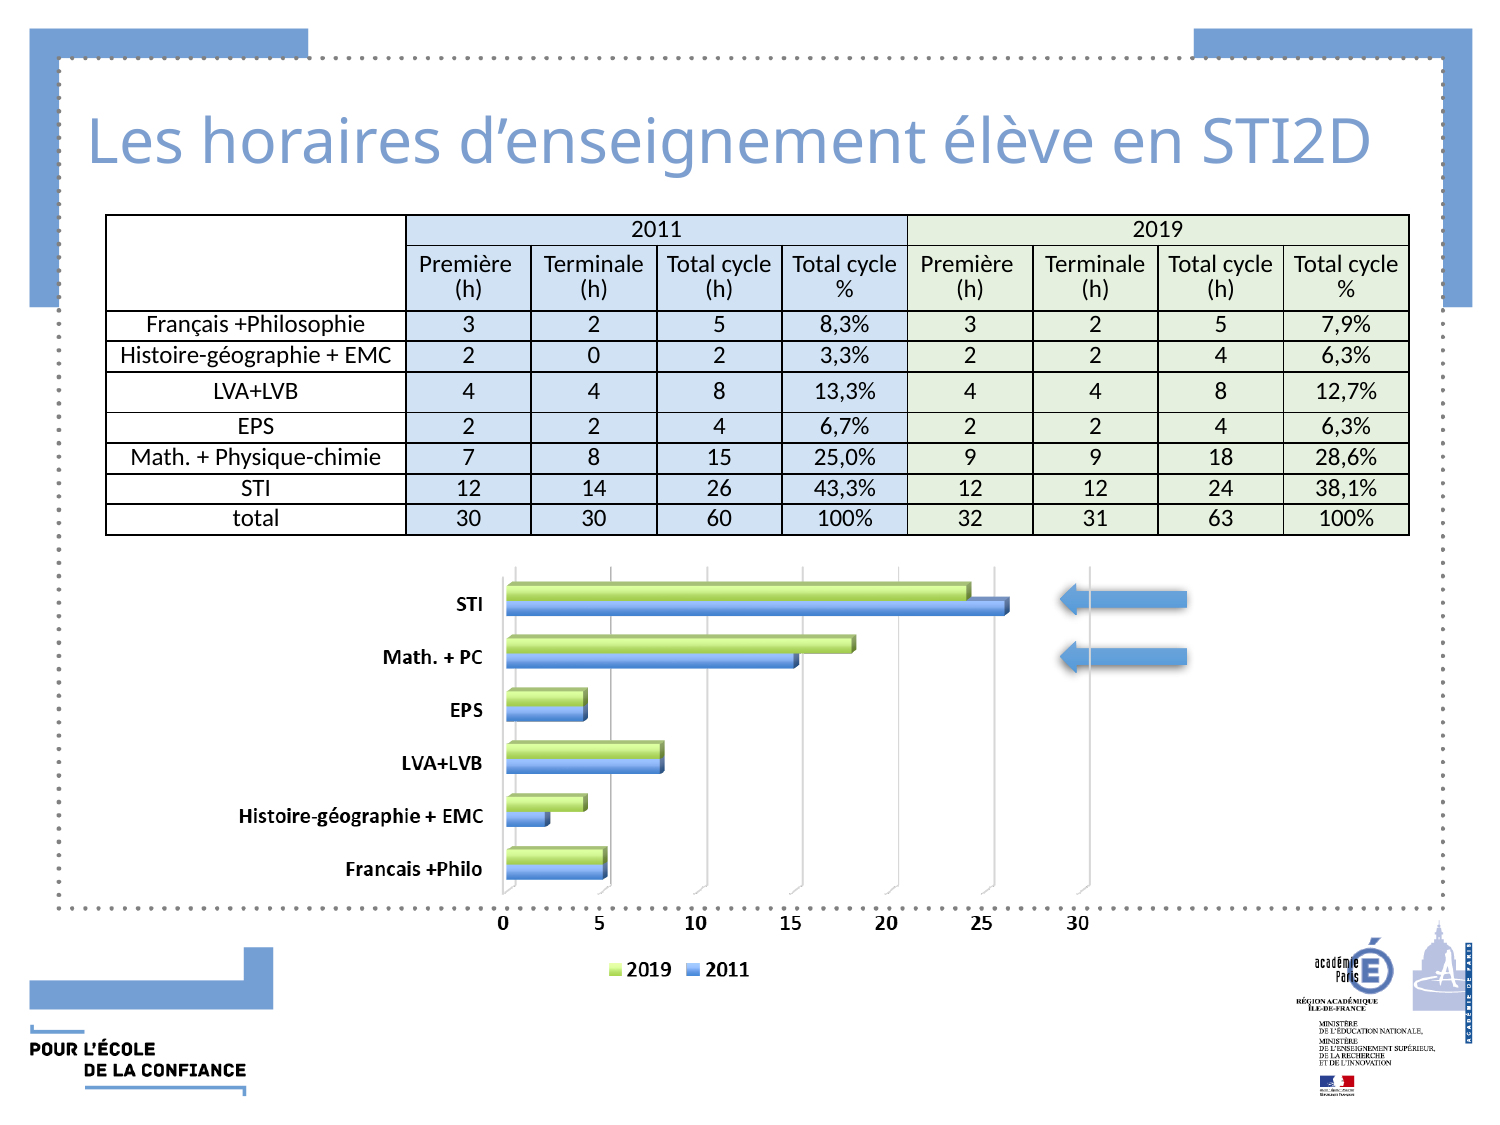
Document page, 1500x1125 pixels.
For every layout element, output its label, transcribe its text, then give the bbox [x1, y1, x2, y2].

table_header 2019 [908, 216, 1408, 245]
table_cell 12 [1034, 475, 1157, 503]
table_cell 2 [908, 342, 1032, 371]
table_cell 4 [908, 373, 1032, 412]
table_cell 100% [1284, 505, 1408, 534]
table_cell 8 [1159, 373, 1283, 412]
table_cell 15 [658, 444, 781, 473]
table_cell 8,3% [783, 312, 907, 340]
table_cell 4 [1159, 342, 1283, 371]
table_cell 2 [658, 342, 781, 371]
table_cell 9 [1034, 444, 1157, 473]
title Les horaires d’enseignement élève en STI2D [71, 71, 1427, 216]
table_cell 4 [1159, 413, 1283, 442]
table_cell 7,9% [1284, 312, 1408, 340]
table_cell 3 [407, 312, 530, 340]
table_cell Total cycle % [1284, 246, 1408, 310]
table_cell Terminale (h) [532, 246, 656, 310]
table_cell 30 [407, 505, 530, 534]
table_cell EPS [107, 413, 405, 442]
table_cell 2 [1034, 413, 1157, 442]
table_cell Terminale (h) [1034, 246, 1157, 310]
table_cell 43,3% [783, 475, 907, 503]
table_cell 100% [783, 505, 907, 534]
table_cell 18 [1159, 444, 1283, 473]
table_cell LVA+LVB [107, 373, 405, 412]
table_cell 31 [1034, 505, 1157, 534]
table_cell 2 [1034, 312, 1157, 340]
table_cell 13,3% [783, 373, 907, 412]
table_cell Total cycle (h) [658, 246, 781, 310]
table_cell 38,1% [1284, 475, 1408, 503]
table_cell 2 [407, 342, 530, 371]
table_cell 6,7% [783, 413, 907, 442]
table_cell 6,3% [1284, 413, 1408, 442]
table_cell 3 [908, 312, 1032, 340]
table_cell 12 [908, 475, 1032, 503]
table_cell 2 [1034, 342, 1157, 371]
table_cell 12 [407, 475, 530, 503]
table_cell 3,3% [783, 342, 907, 371]
picture [0, 0, 1500, 1125]
table_cell 4 [658, 413, 781, 442]
table_header 2011 [407, 216, 907, 245]
table_cell Première (h) [407, 246, 530, 310]
table_cell Total cycle % [783, 246, 907, 310]
table_cell 6,3% [1284, 342, 1408, 371]
table_cell 60 [658, 505, 781, 534]
table_cell 9 [908, 444, 1032, 473]
table_cell 63 [1159, 505, 1283, 534]
table_cell 2 [532, 312, 656, 340]
table_cell 2 [407, 413, 530, 442]
table_cell 2 [532, 413, 656, 442]
text_box [1133, 648, 1188, 665]
table_cell 4 [532, 373, 656, 412]
table_cell 26 [658, 475, 781, 503]
table_cell 5 [658, 312, 781, 340]
table_cell 2 [908, 413, 1032, 442]
table_cell 7 [407, 444, 530, 473]
table_cell 32 [908, 505, 1032, 534]
table_cell 0 [532, 342, 656, 371]
text_box [1133, 591, 1188, 608]
table_cell STI [107, 475, 405, 503]
table_cell Math. + Physique-chimie [107, 444, 405, 473]
table_cell 30 [532, 505, 656, 534]
table_cell 14 [532, 475, 656, 503]
table_cell 8 [658, 373, 781, 412]
table_cell 28,6% [1284, 444, 1408, 473]
table_cell 24 [1159, 475, 1283, 503]
table_cell [107, 246, 405, 310]
table_cell 5 [1159, 312, 1283, 340]
table_cell 25,0% [783, 444, 907, 473]
table_cell 4 [407, 373, 530, 412]
table_cell Total cycle (h) [1159, 246, 1283, 310]
table_cell Français +Philosophie [107, 312, 405, 340]
table_cell 8 [532, 444, 656, 473]
table_cell 12,7% [1284, 373, 1408, 412]
table_header [107, 216, 405, 246]
table_cell Première (h) [908, 246, 1032, 310]
table_cell total [107, 505, 405, 534]
table_cell Histoire-géographie + EMC [107, 342, 405, 371]
table_cell 4 [1034, 373, 1157, 412]
